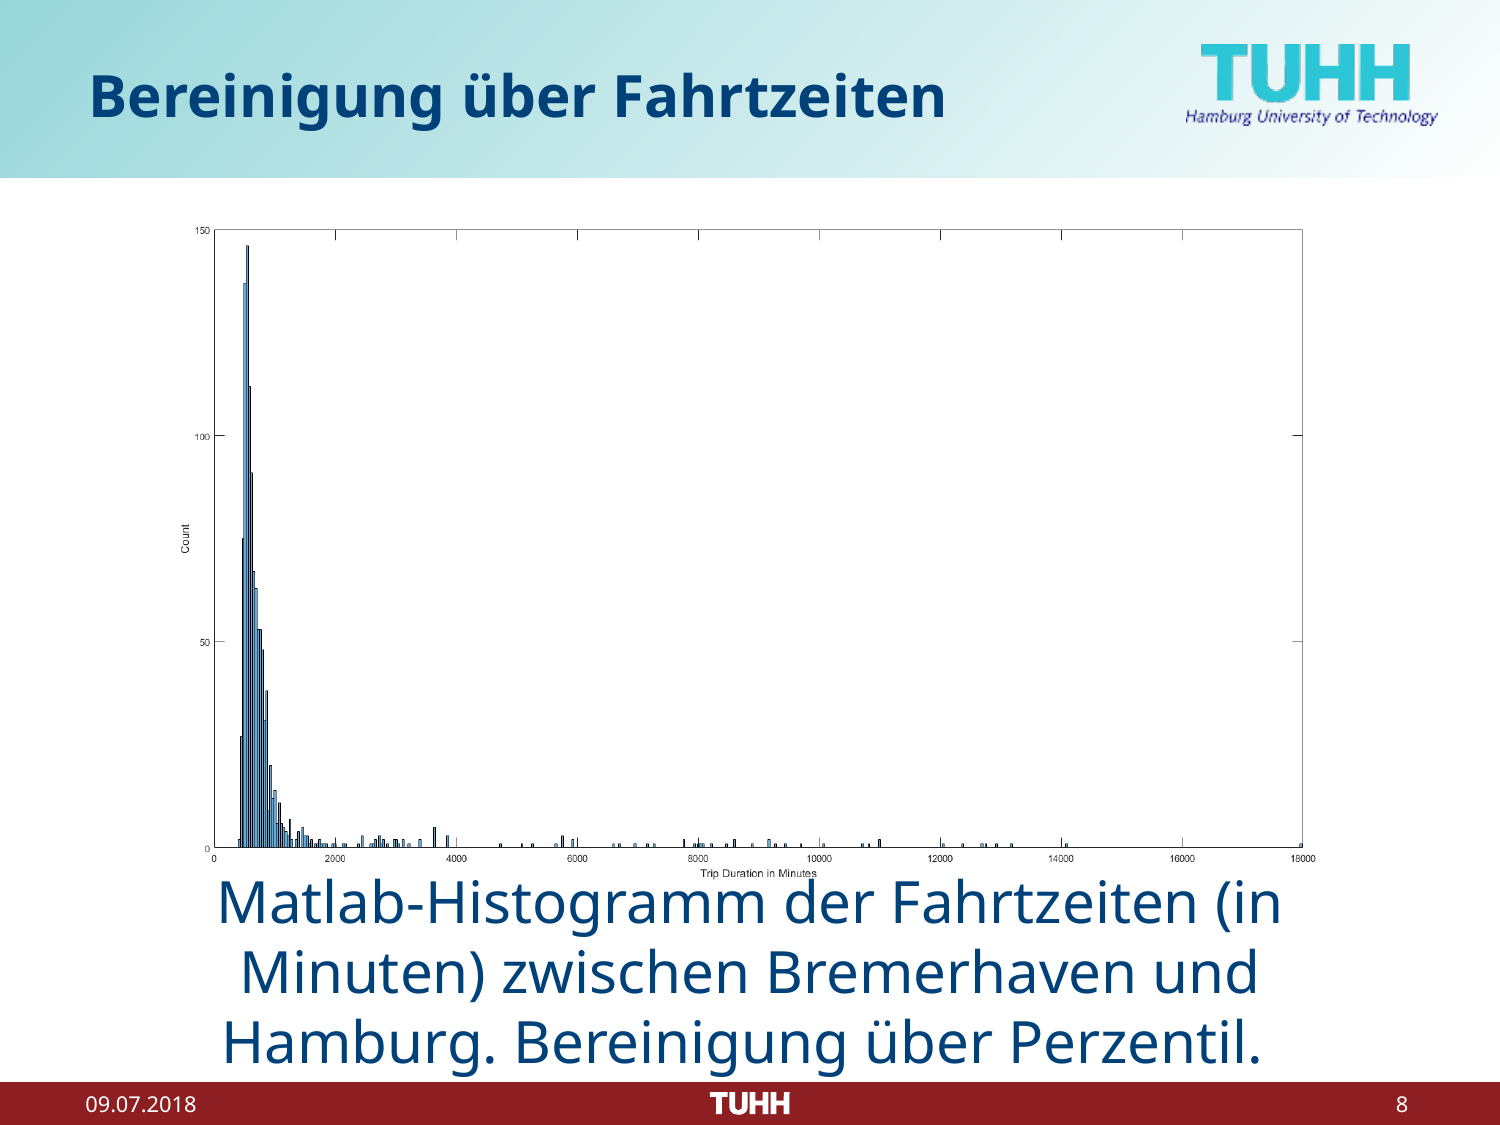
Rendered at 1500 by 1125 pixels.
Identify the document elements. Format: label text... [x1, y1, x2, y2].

picture [0, 1082, 1500, 1125]
picture [1186, 44, 1438, 126]
picture [147, 219, 1353, 906]
text_box Matlab-Histogramm der Fahrtzeiten (in Minuten) zwischen Bremerhaven und Hamburg. Bereinigung über Perzentil. [88, 857, 1412, 1000]
list Bereinigung über Fahrtzeiten [88, 59, 1081, 130]
